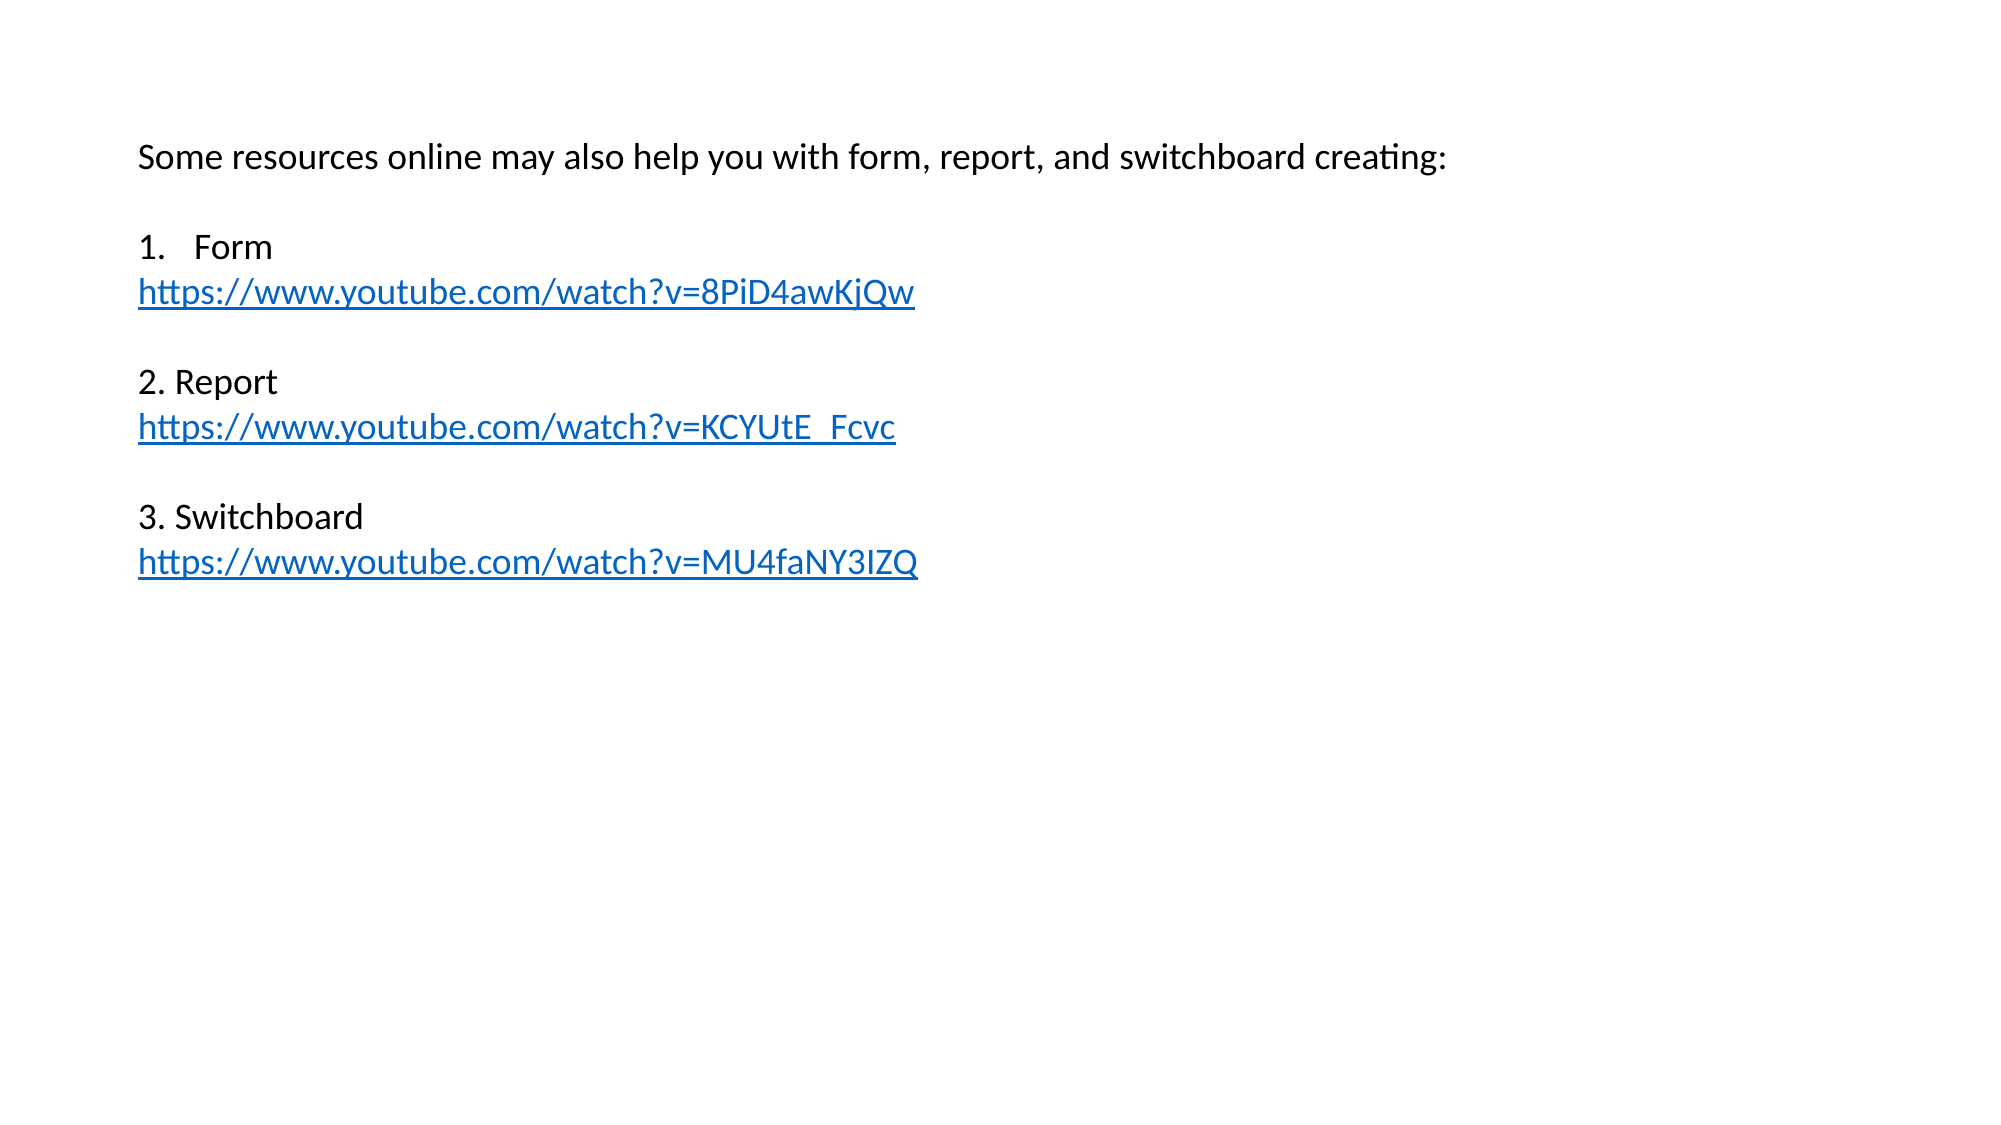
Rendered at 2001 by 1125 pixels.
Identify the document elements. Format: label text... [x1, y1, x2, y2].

text_box Some resources online may also help you with form, report, and switchboard creating: Form https://www.youtube.com/watch?v=8PiD4awKjQw 2. Report https://www.youtube.com/watch?v=KCYUtE_Fcvc 3. Switchboard https://www.youtube.com/watch?v=MU4faNY3IZQ [123, 124, 1816, 725]
